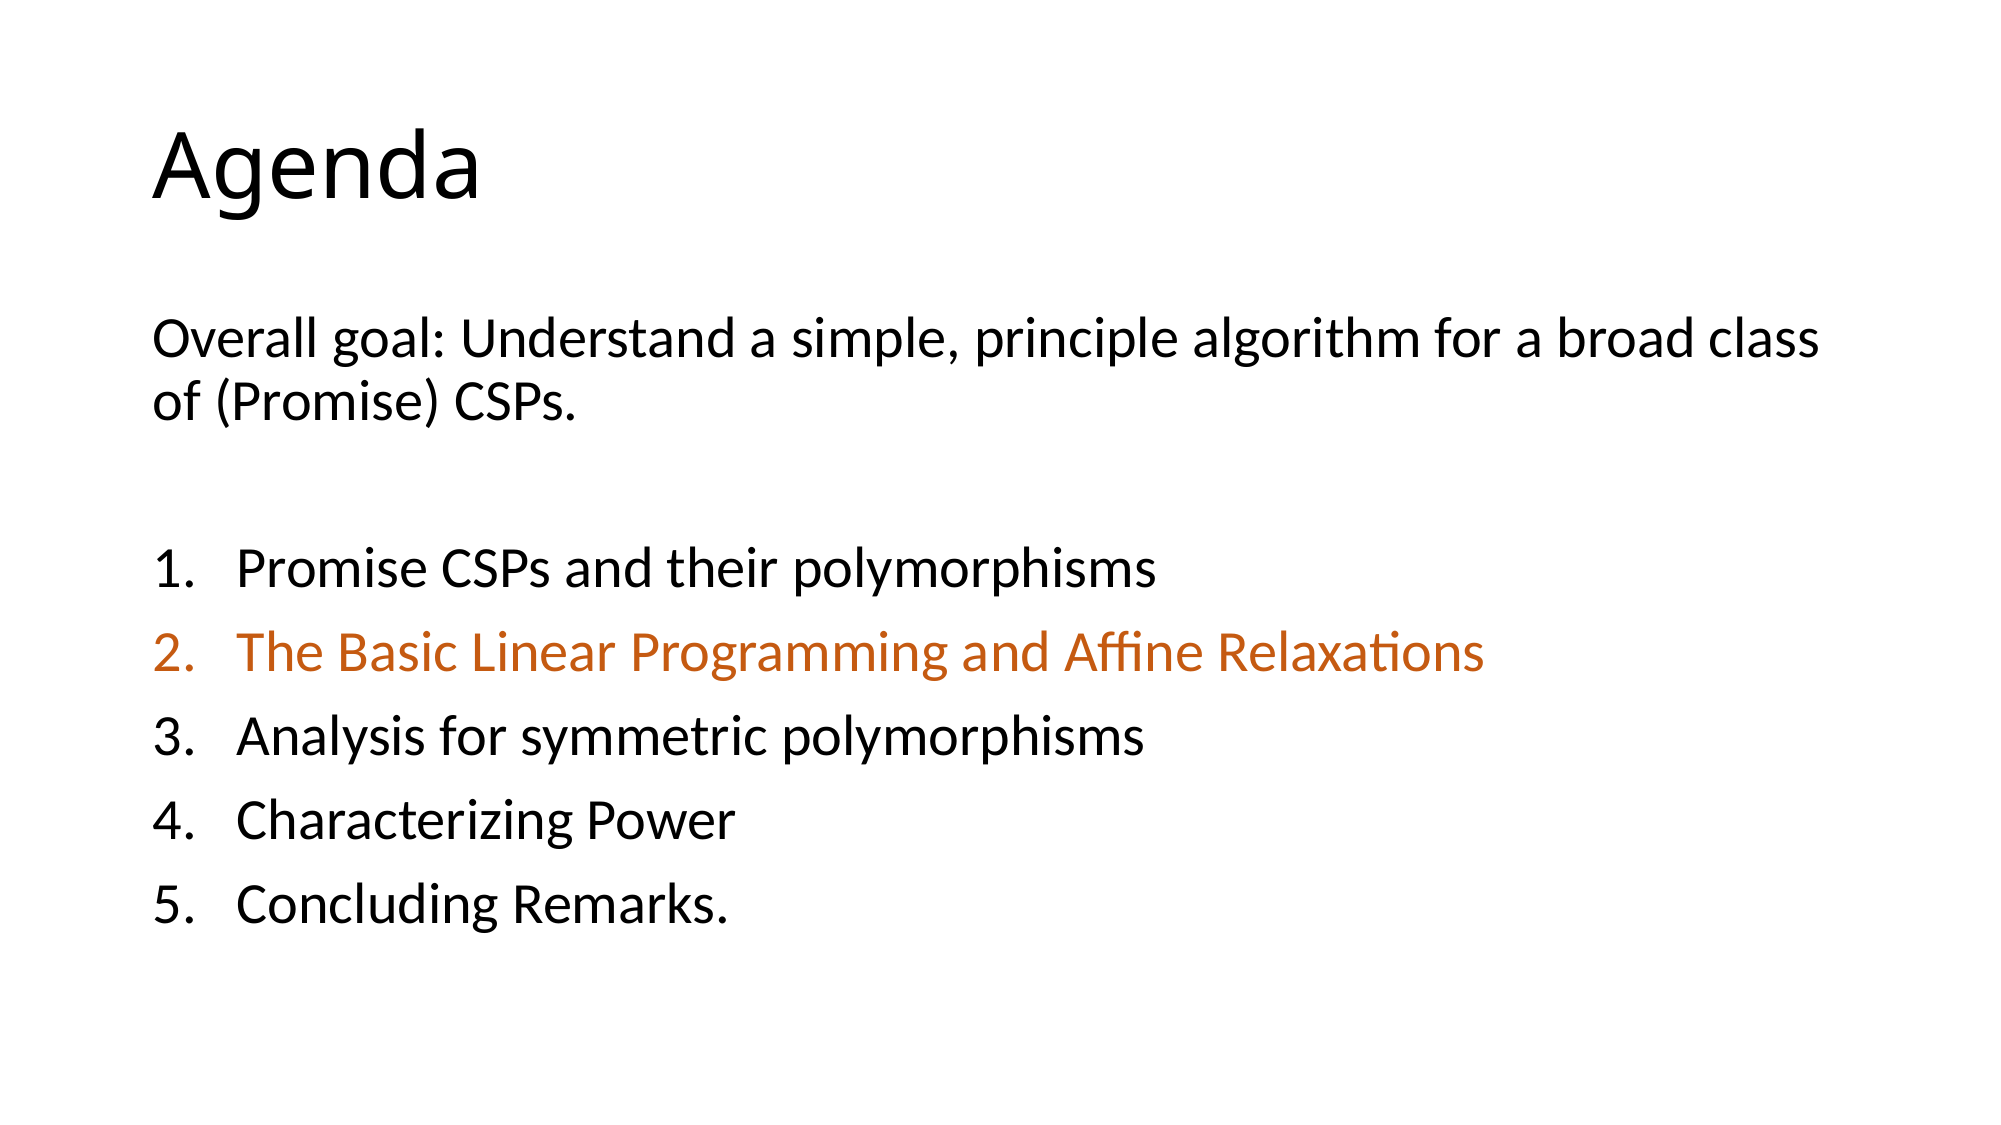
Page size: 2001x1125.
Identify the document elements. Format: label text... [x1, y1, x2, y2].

list Overall goal: Understand a simple, principle algorithm for a broad class of (Promise) CSPs. Promise CSPs and their polymorphisms The Basic Linear Programming and Affine Relaxations Analysis for symmetric polymorphisms Characterizing Power Concluding Remarks. [137, 299, 1863, 1014]
title Agenda [137, 59, 1863, 278]
